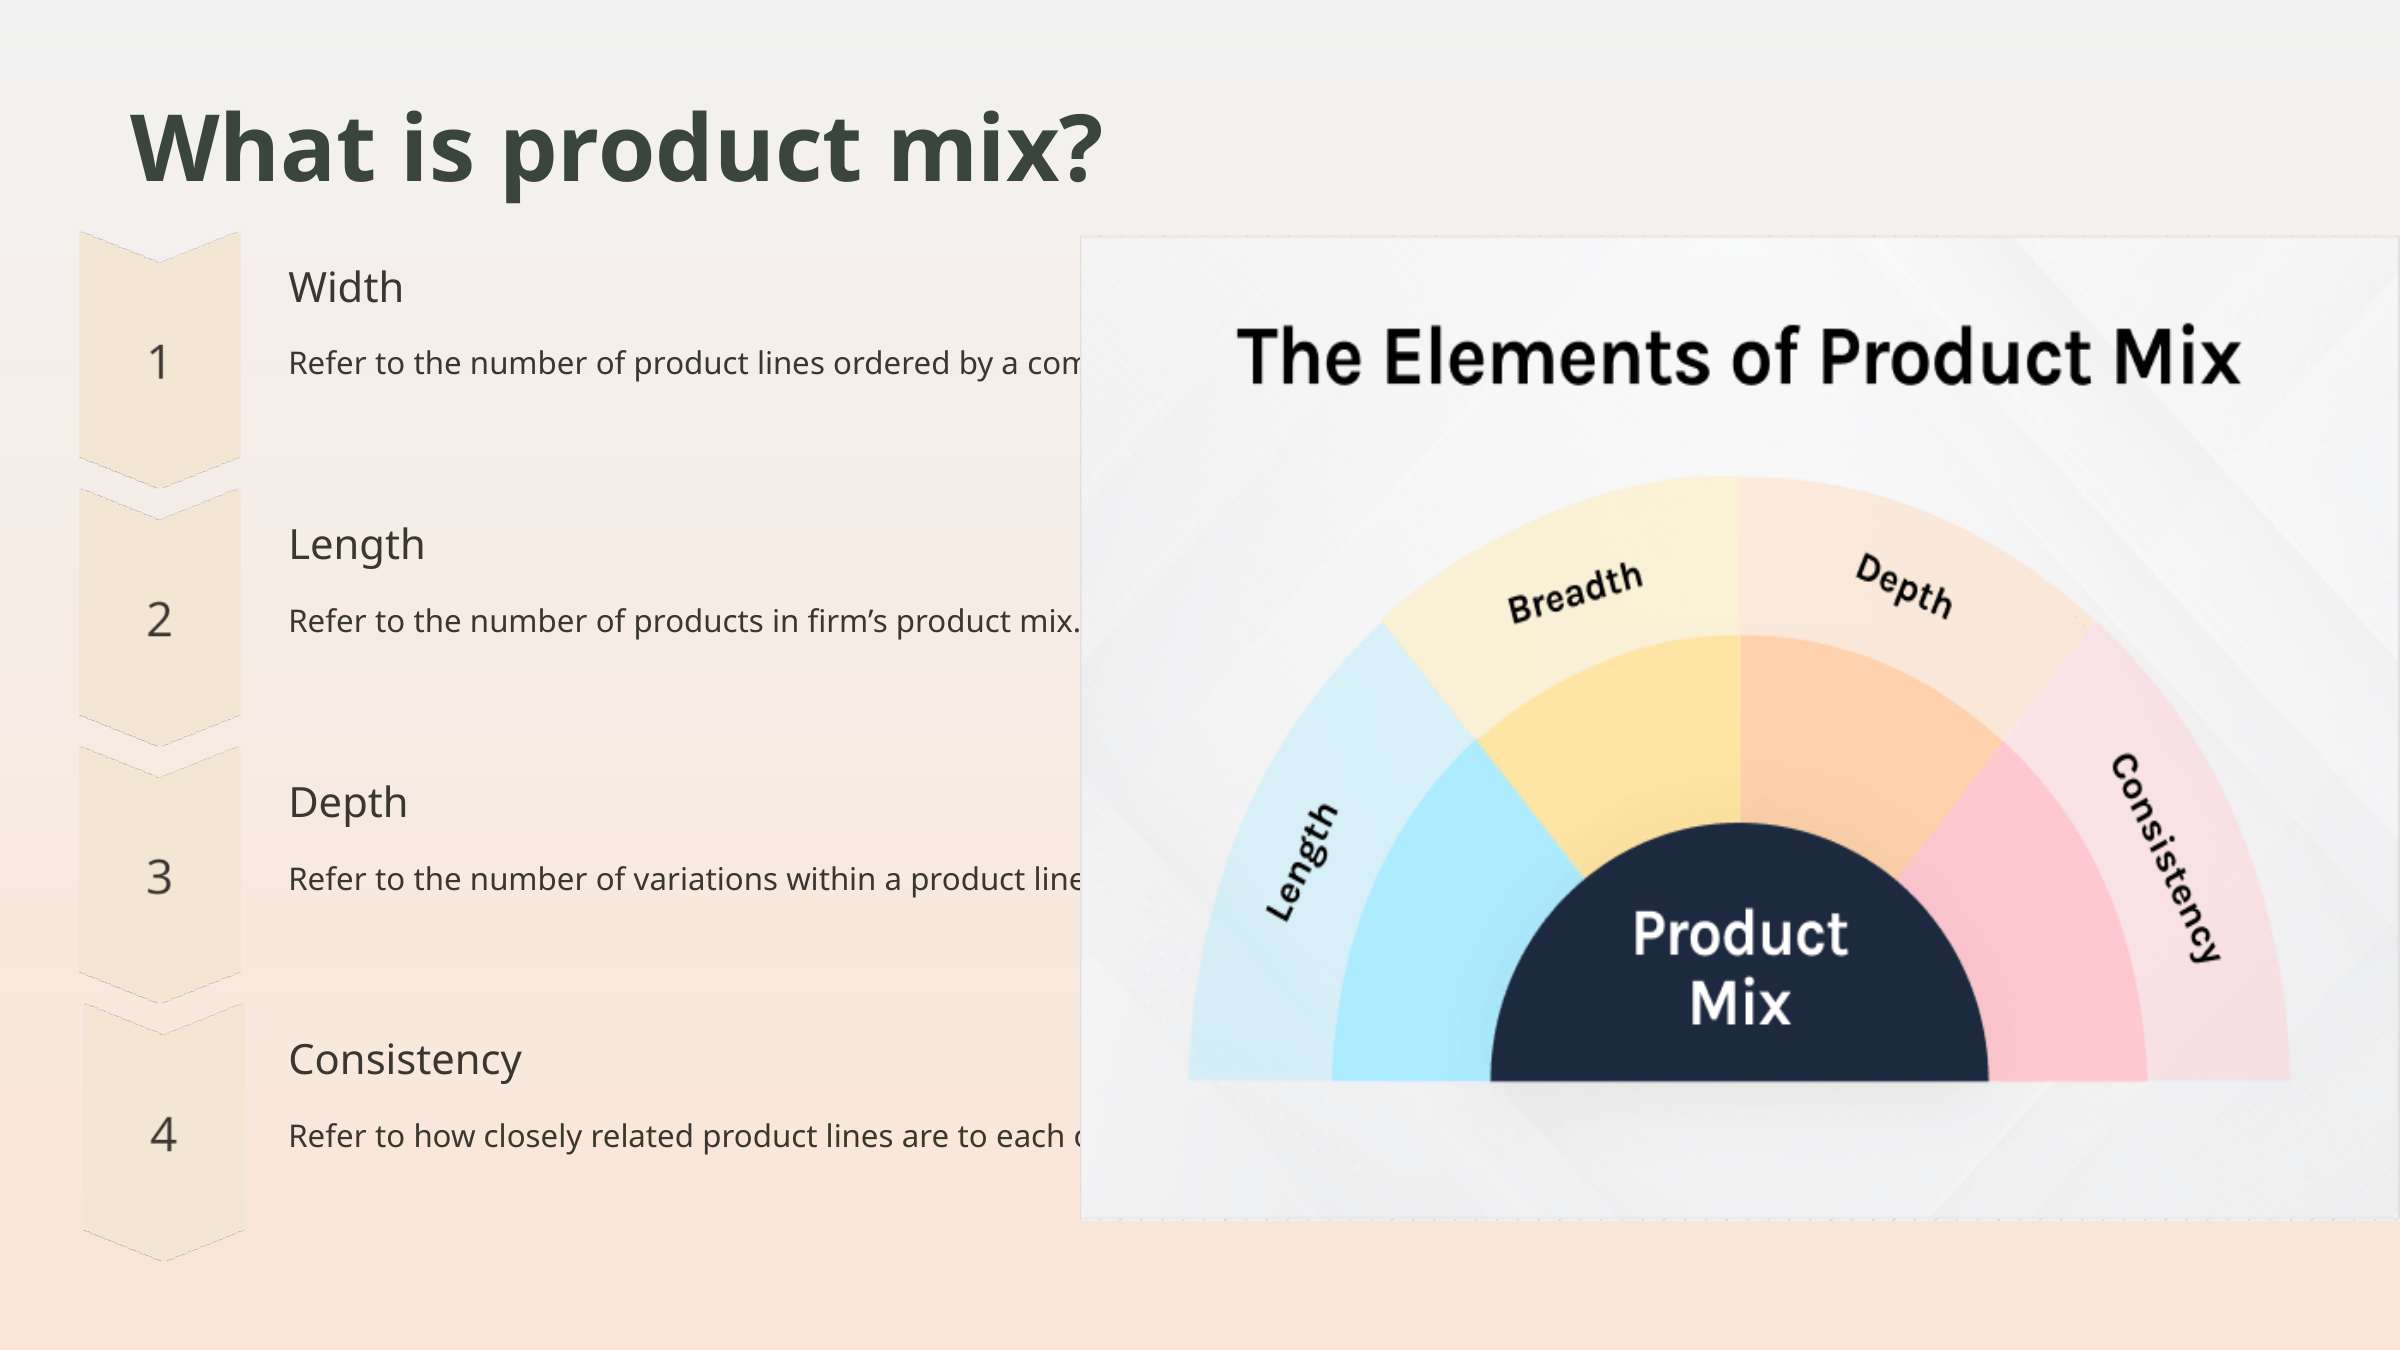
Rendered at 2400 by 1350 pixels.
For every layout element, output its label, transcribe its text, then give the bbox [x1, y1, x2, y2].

text_box Refer to the number of product lines ordered by a company. [288, 330, 1080, 382]
text_box Refer to the number of variations within a product line. [288, 845, 1080, 897]
text_box Refer to how closely related product lines are to each other. [288, 1102, 1080, 1155]
picture [79, 231, 245, 1262]
text_box What is product mix? [130, 84, 1772, 201]
text_box Length [288, 521, 667, 569]
picture [1080, 235, 2400, 1221]
text_box Consistency [288, 1036, 667, 1084]
text_box Depth [288, 778, 673, 826]
text_box Refer to the number of products in firm’s product mix. [288, 587, 1080, 640]
text_box Width [288, 263, 674, 311]
